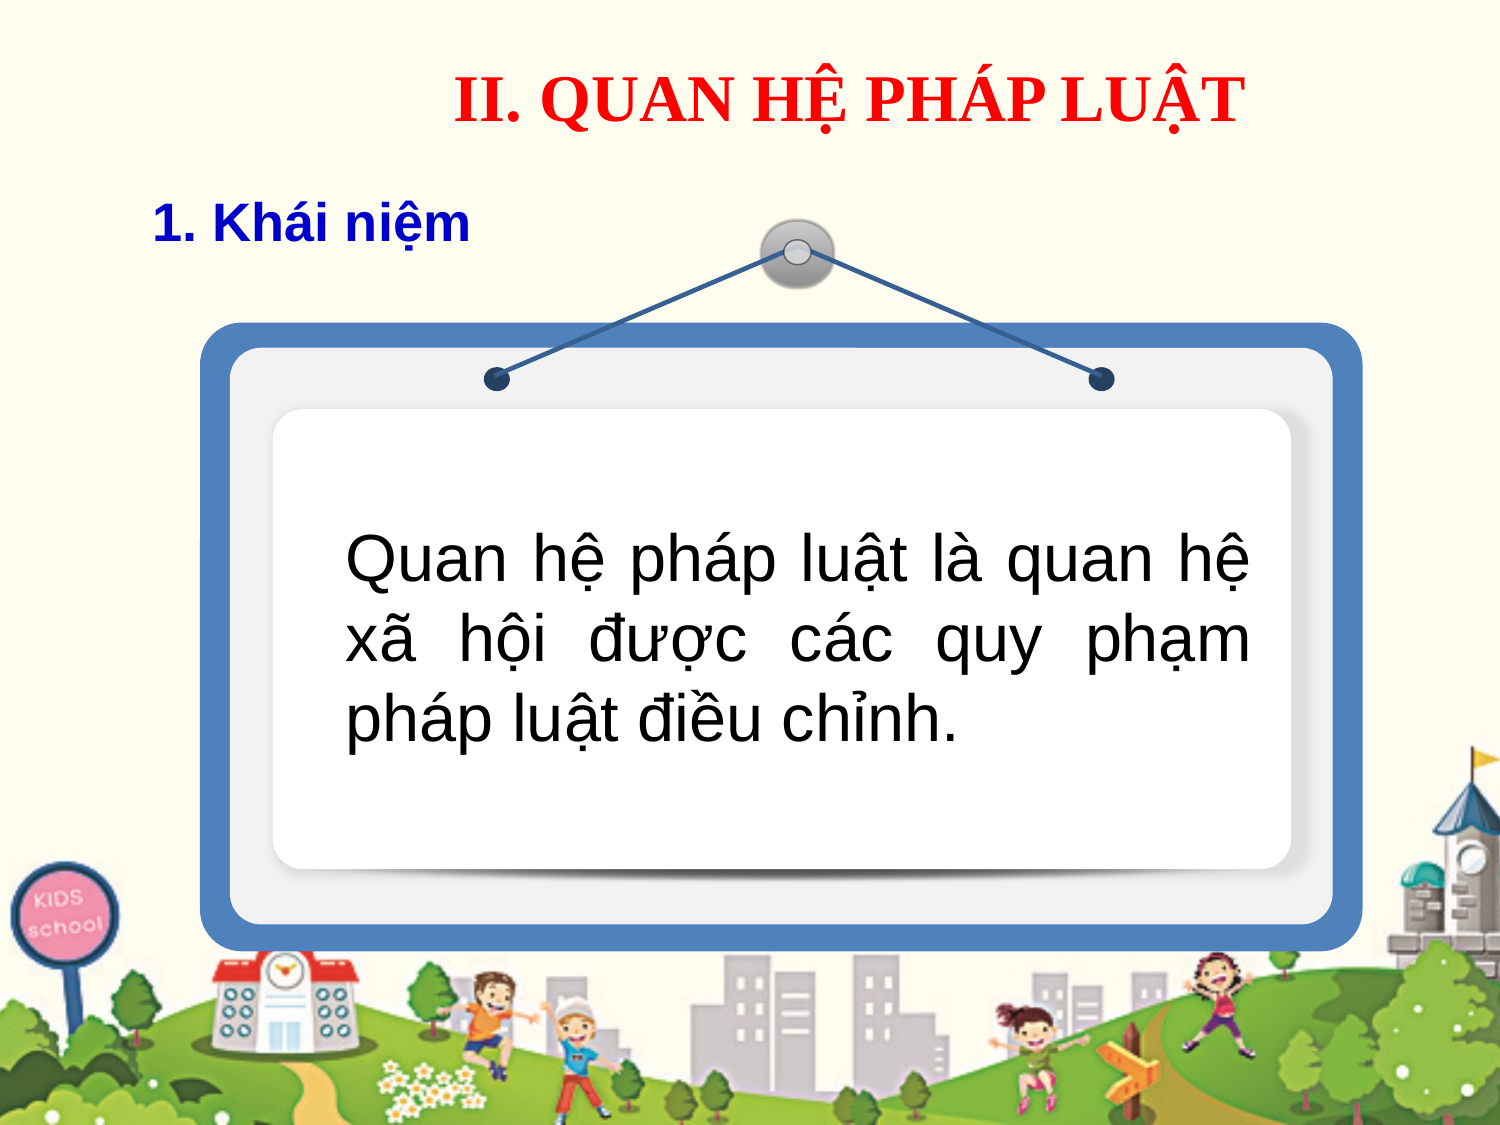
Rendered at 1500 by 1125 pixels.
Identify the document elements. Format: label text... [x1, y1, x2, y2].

text_box 1. Khái niệm [137, 163, 1213, 276]
text_box II. QUAN HỆ PHÁP LUẬT [312, 38, 1388, 152]
picture [0, 0, 1500, 1125]
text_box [199, 221, 1363, 952]
